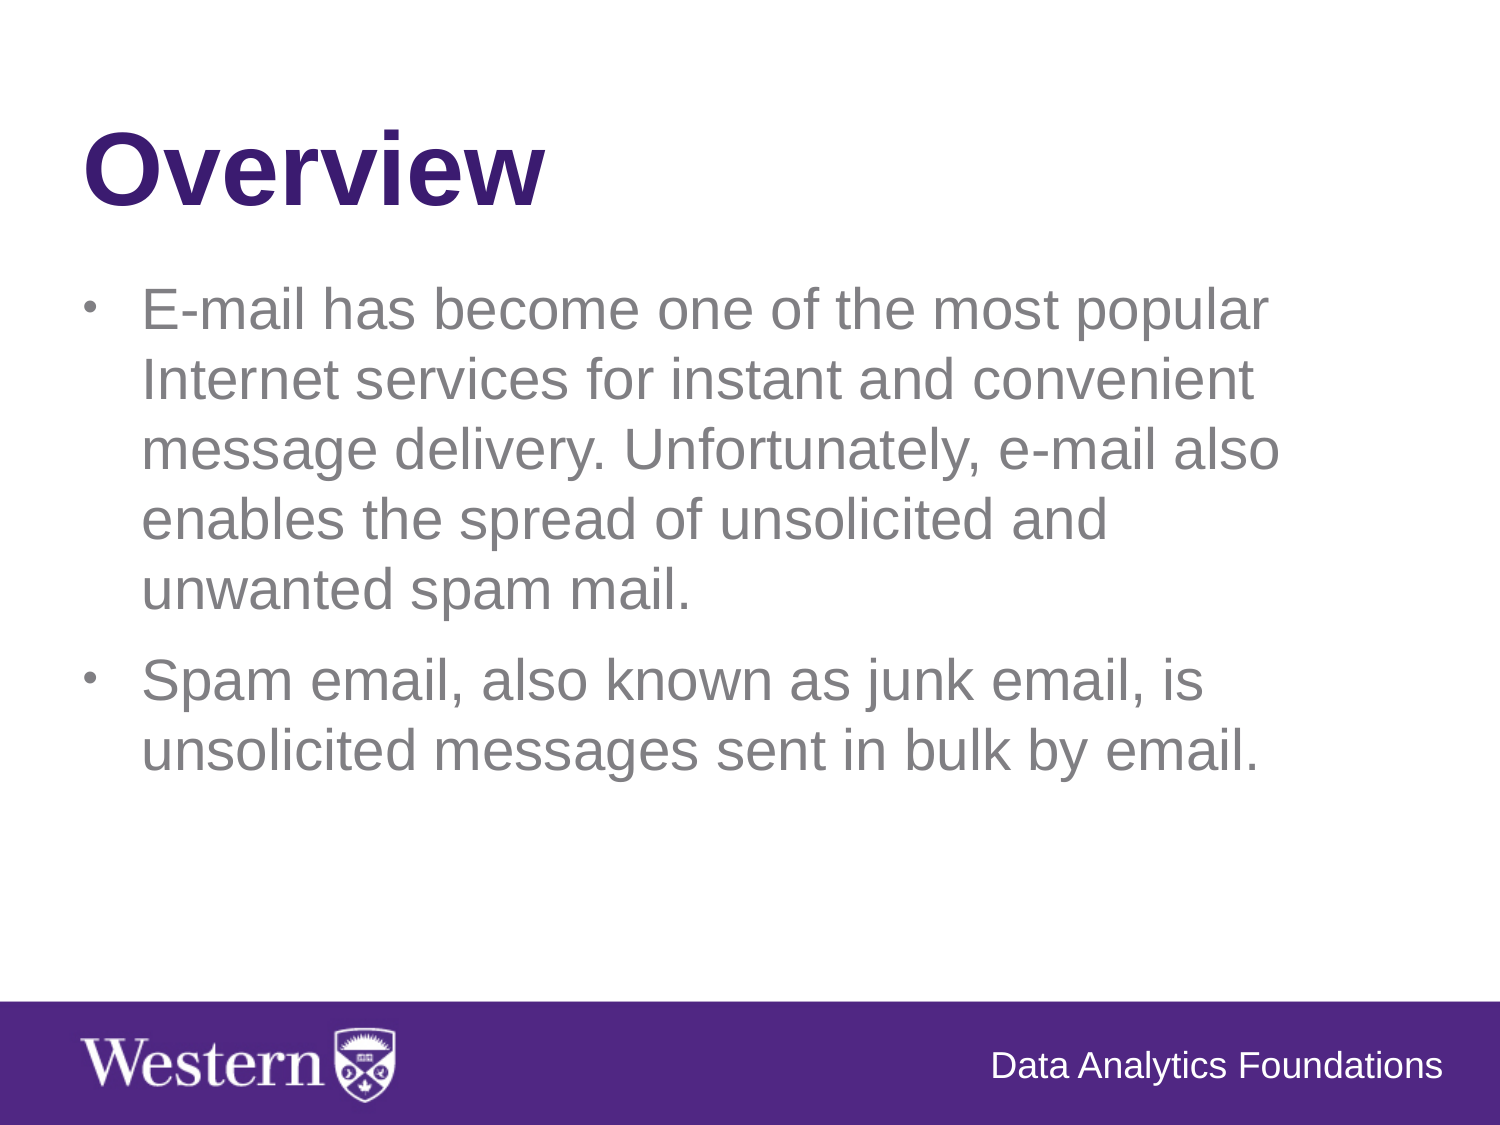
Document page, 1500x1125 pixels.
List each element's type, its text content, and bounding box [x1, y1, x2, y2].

text_box Overview E-mail has become one of the most popular Internet services for instant and convenient message delivery. Unfortunately, e-mail also enables the spread of unsolicited and unwanted spam mail. Spam email, also known as junk email, is unsolicited messages sent in bulk by email. [67, 94, 1356, 790]
picture [0, 0, 1500, 1125]
text_box Data Analytics Foundations [737, 1033, 1459, 1094]
